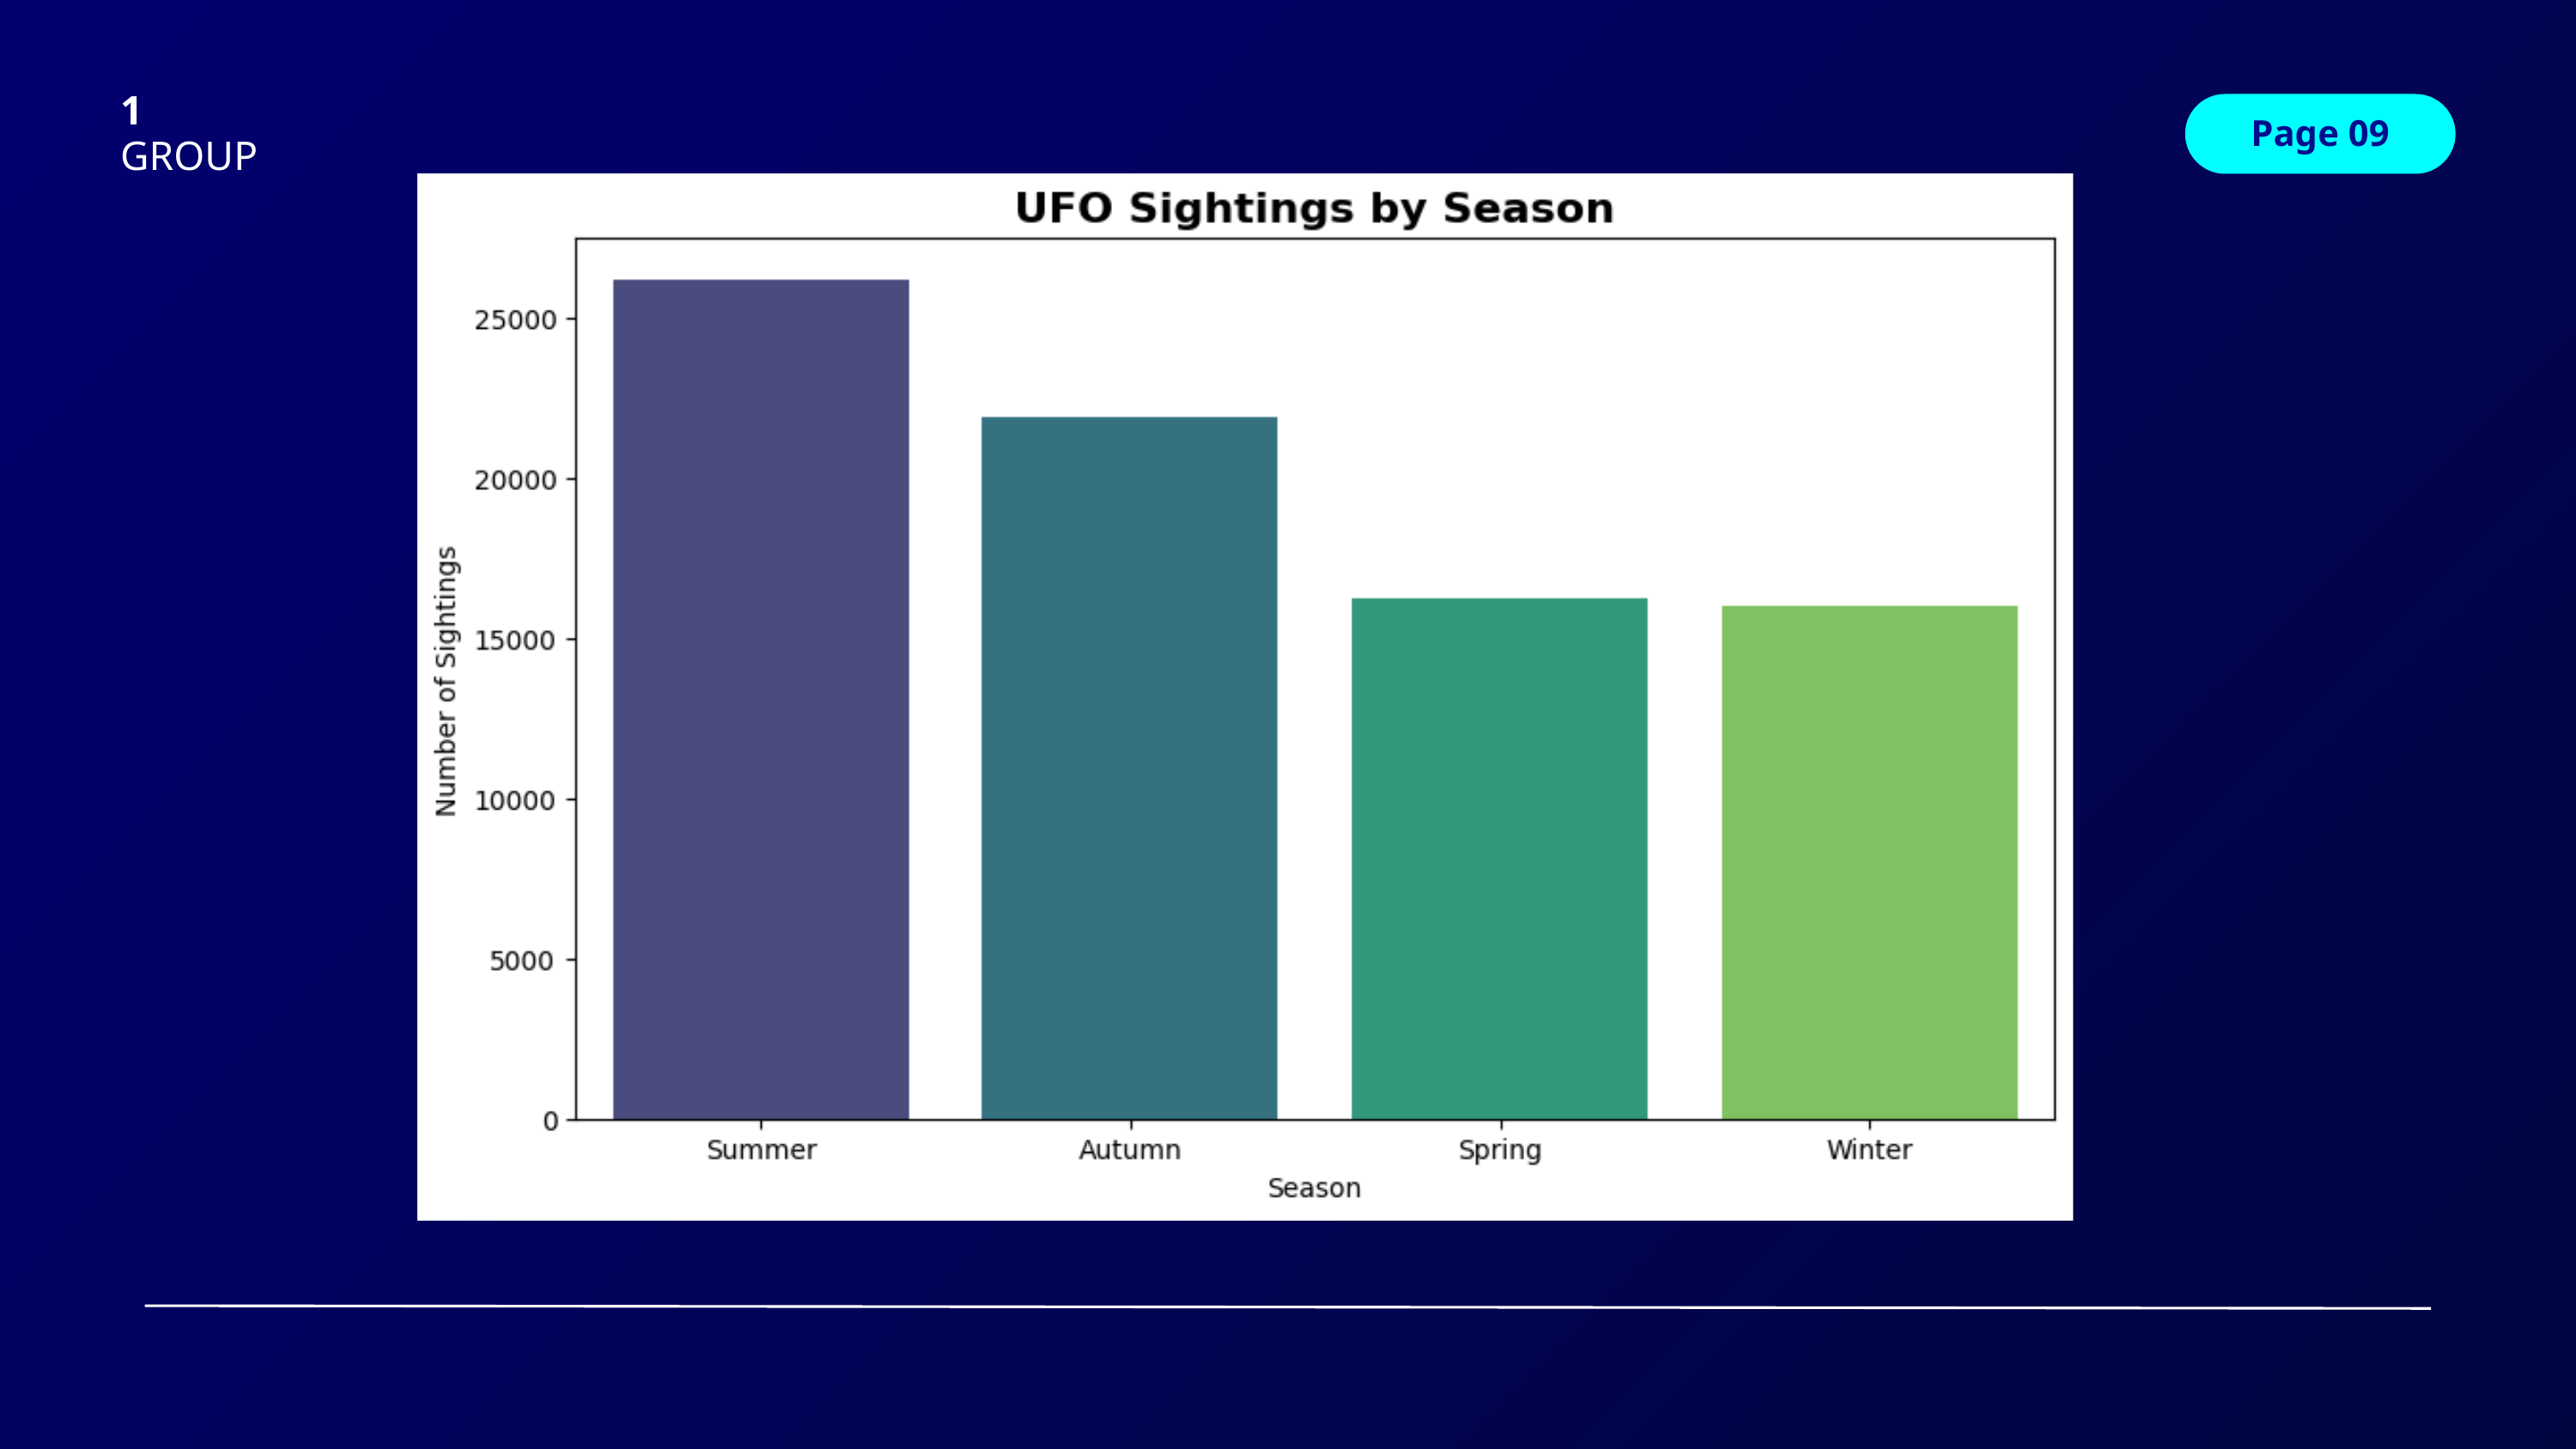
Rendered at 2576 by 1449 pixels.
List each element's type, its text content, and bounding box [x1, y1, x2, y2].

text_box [2184, 94, 2456, 174]
text_box 1 [120, 77, 369, 123]
text_box GROUP [120, 123, 369, 179]
text_box [417, 173, 2074, 1222]
